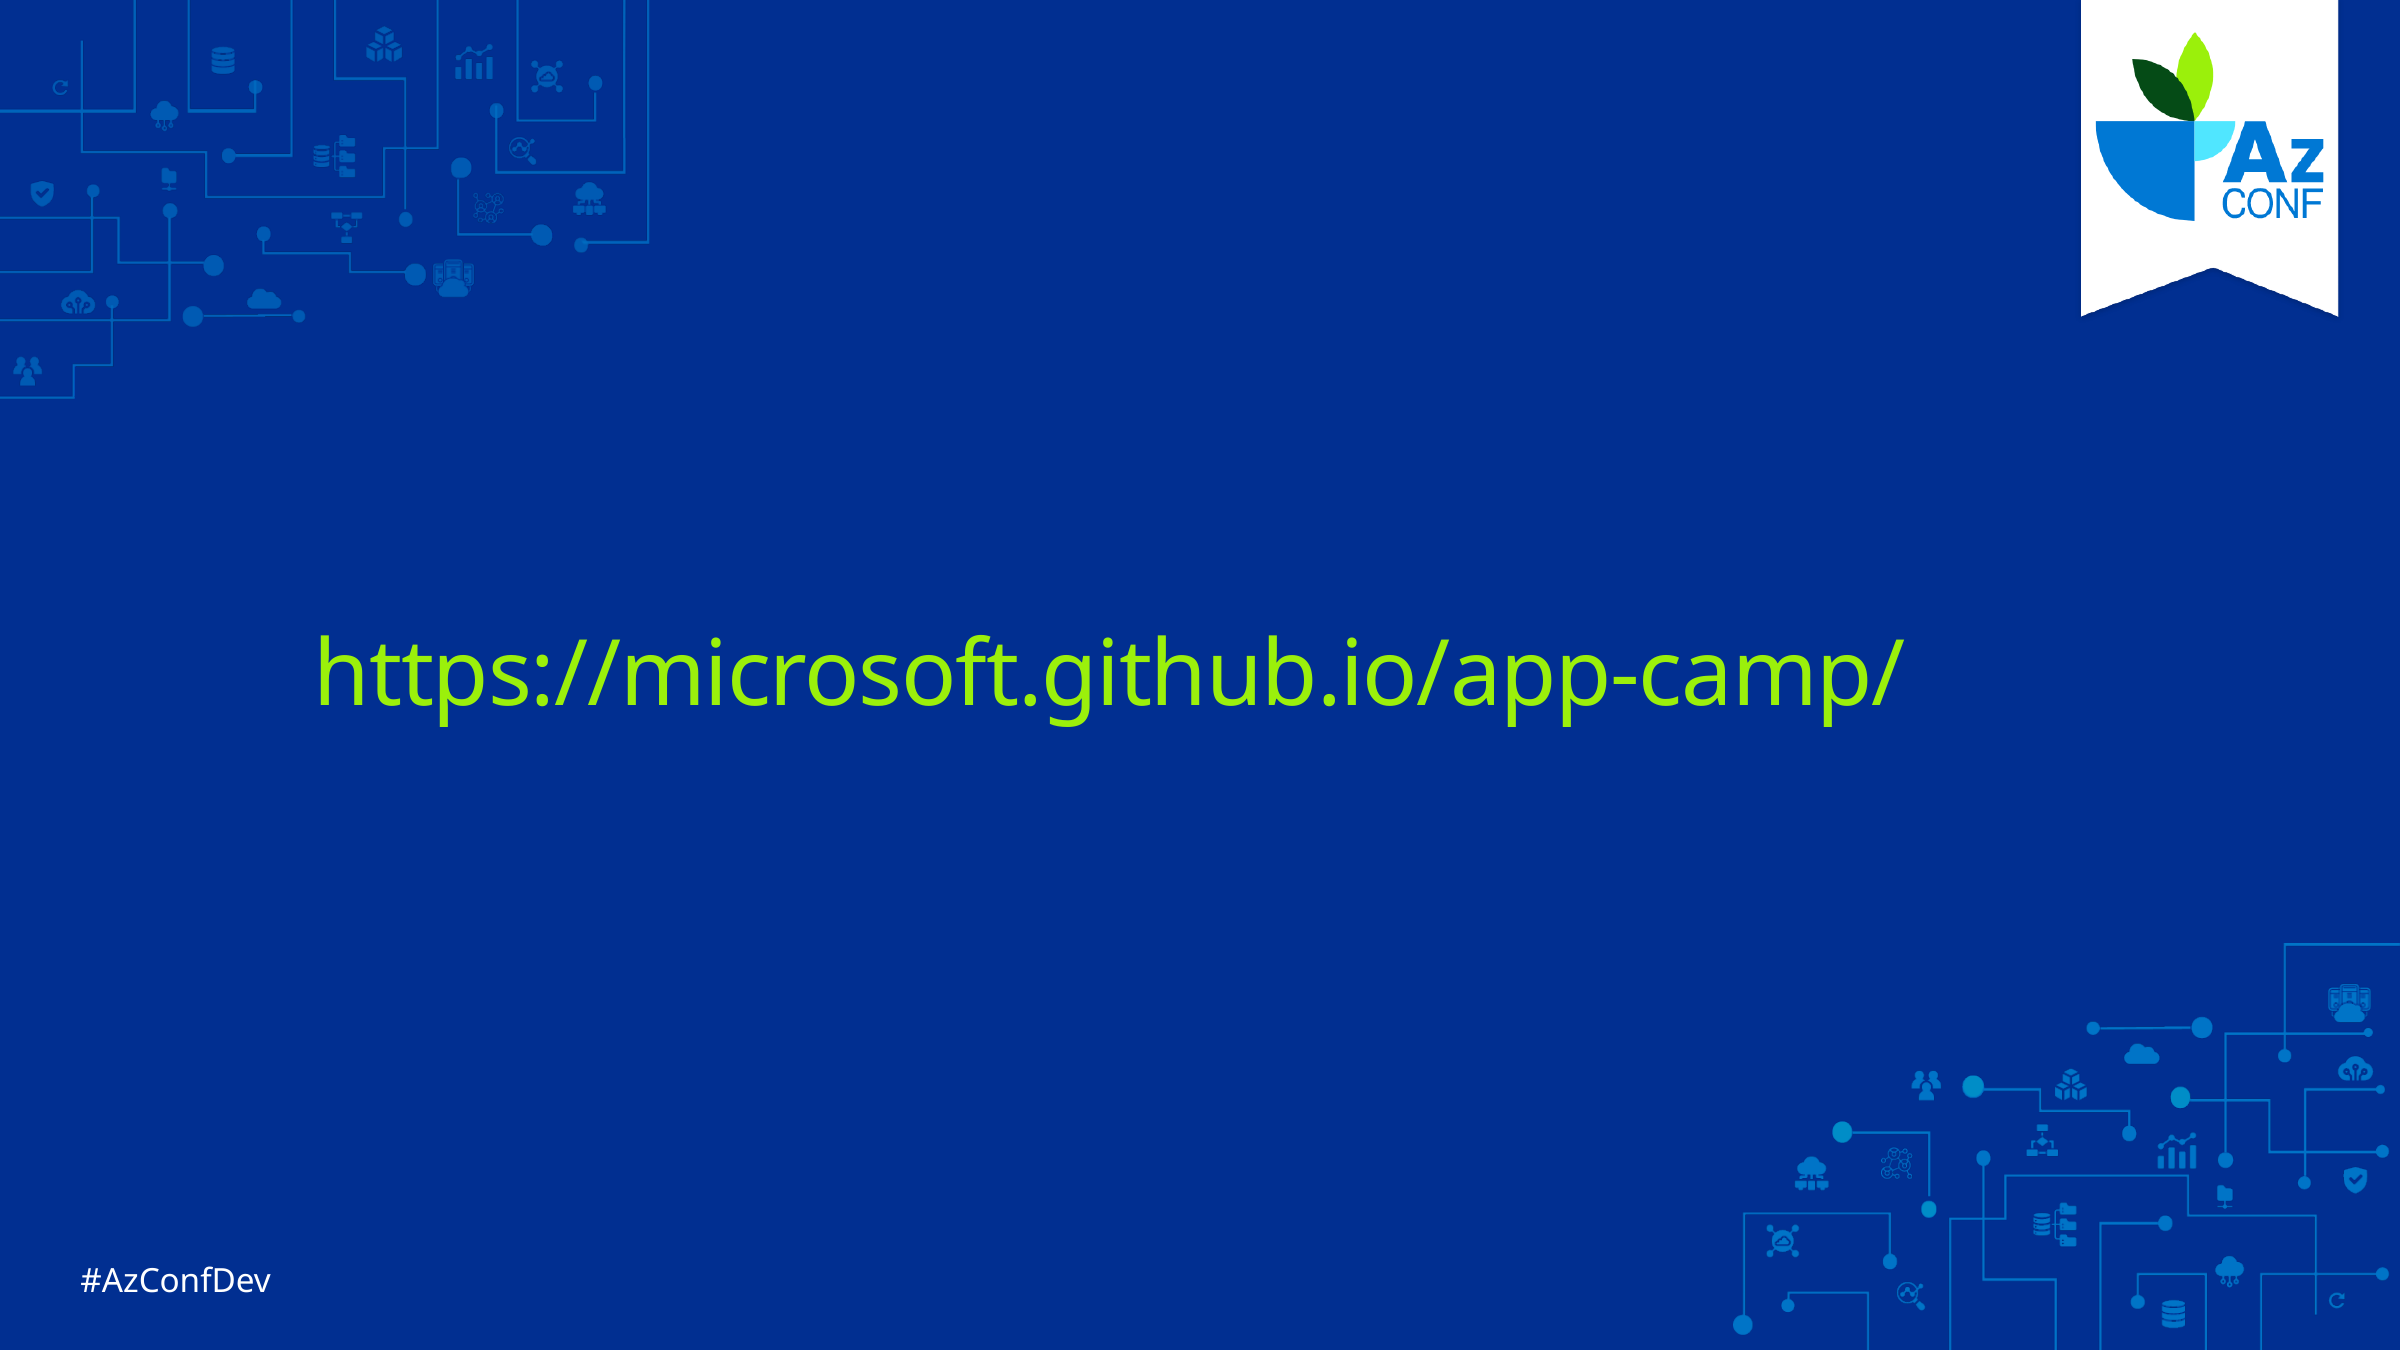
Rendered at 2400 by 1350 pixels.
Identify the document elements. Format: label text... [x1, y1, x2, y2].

picture [2073, 0, 2346, 326]
picture [1733, 943, 2400, 1350]
title https://microsoft.github.io/app-camp/ [313, 625, 2114, 725]
picture [0, 0, 650, 400]
